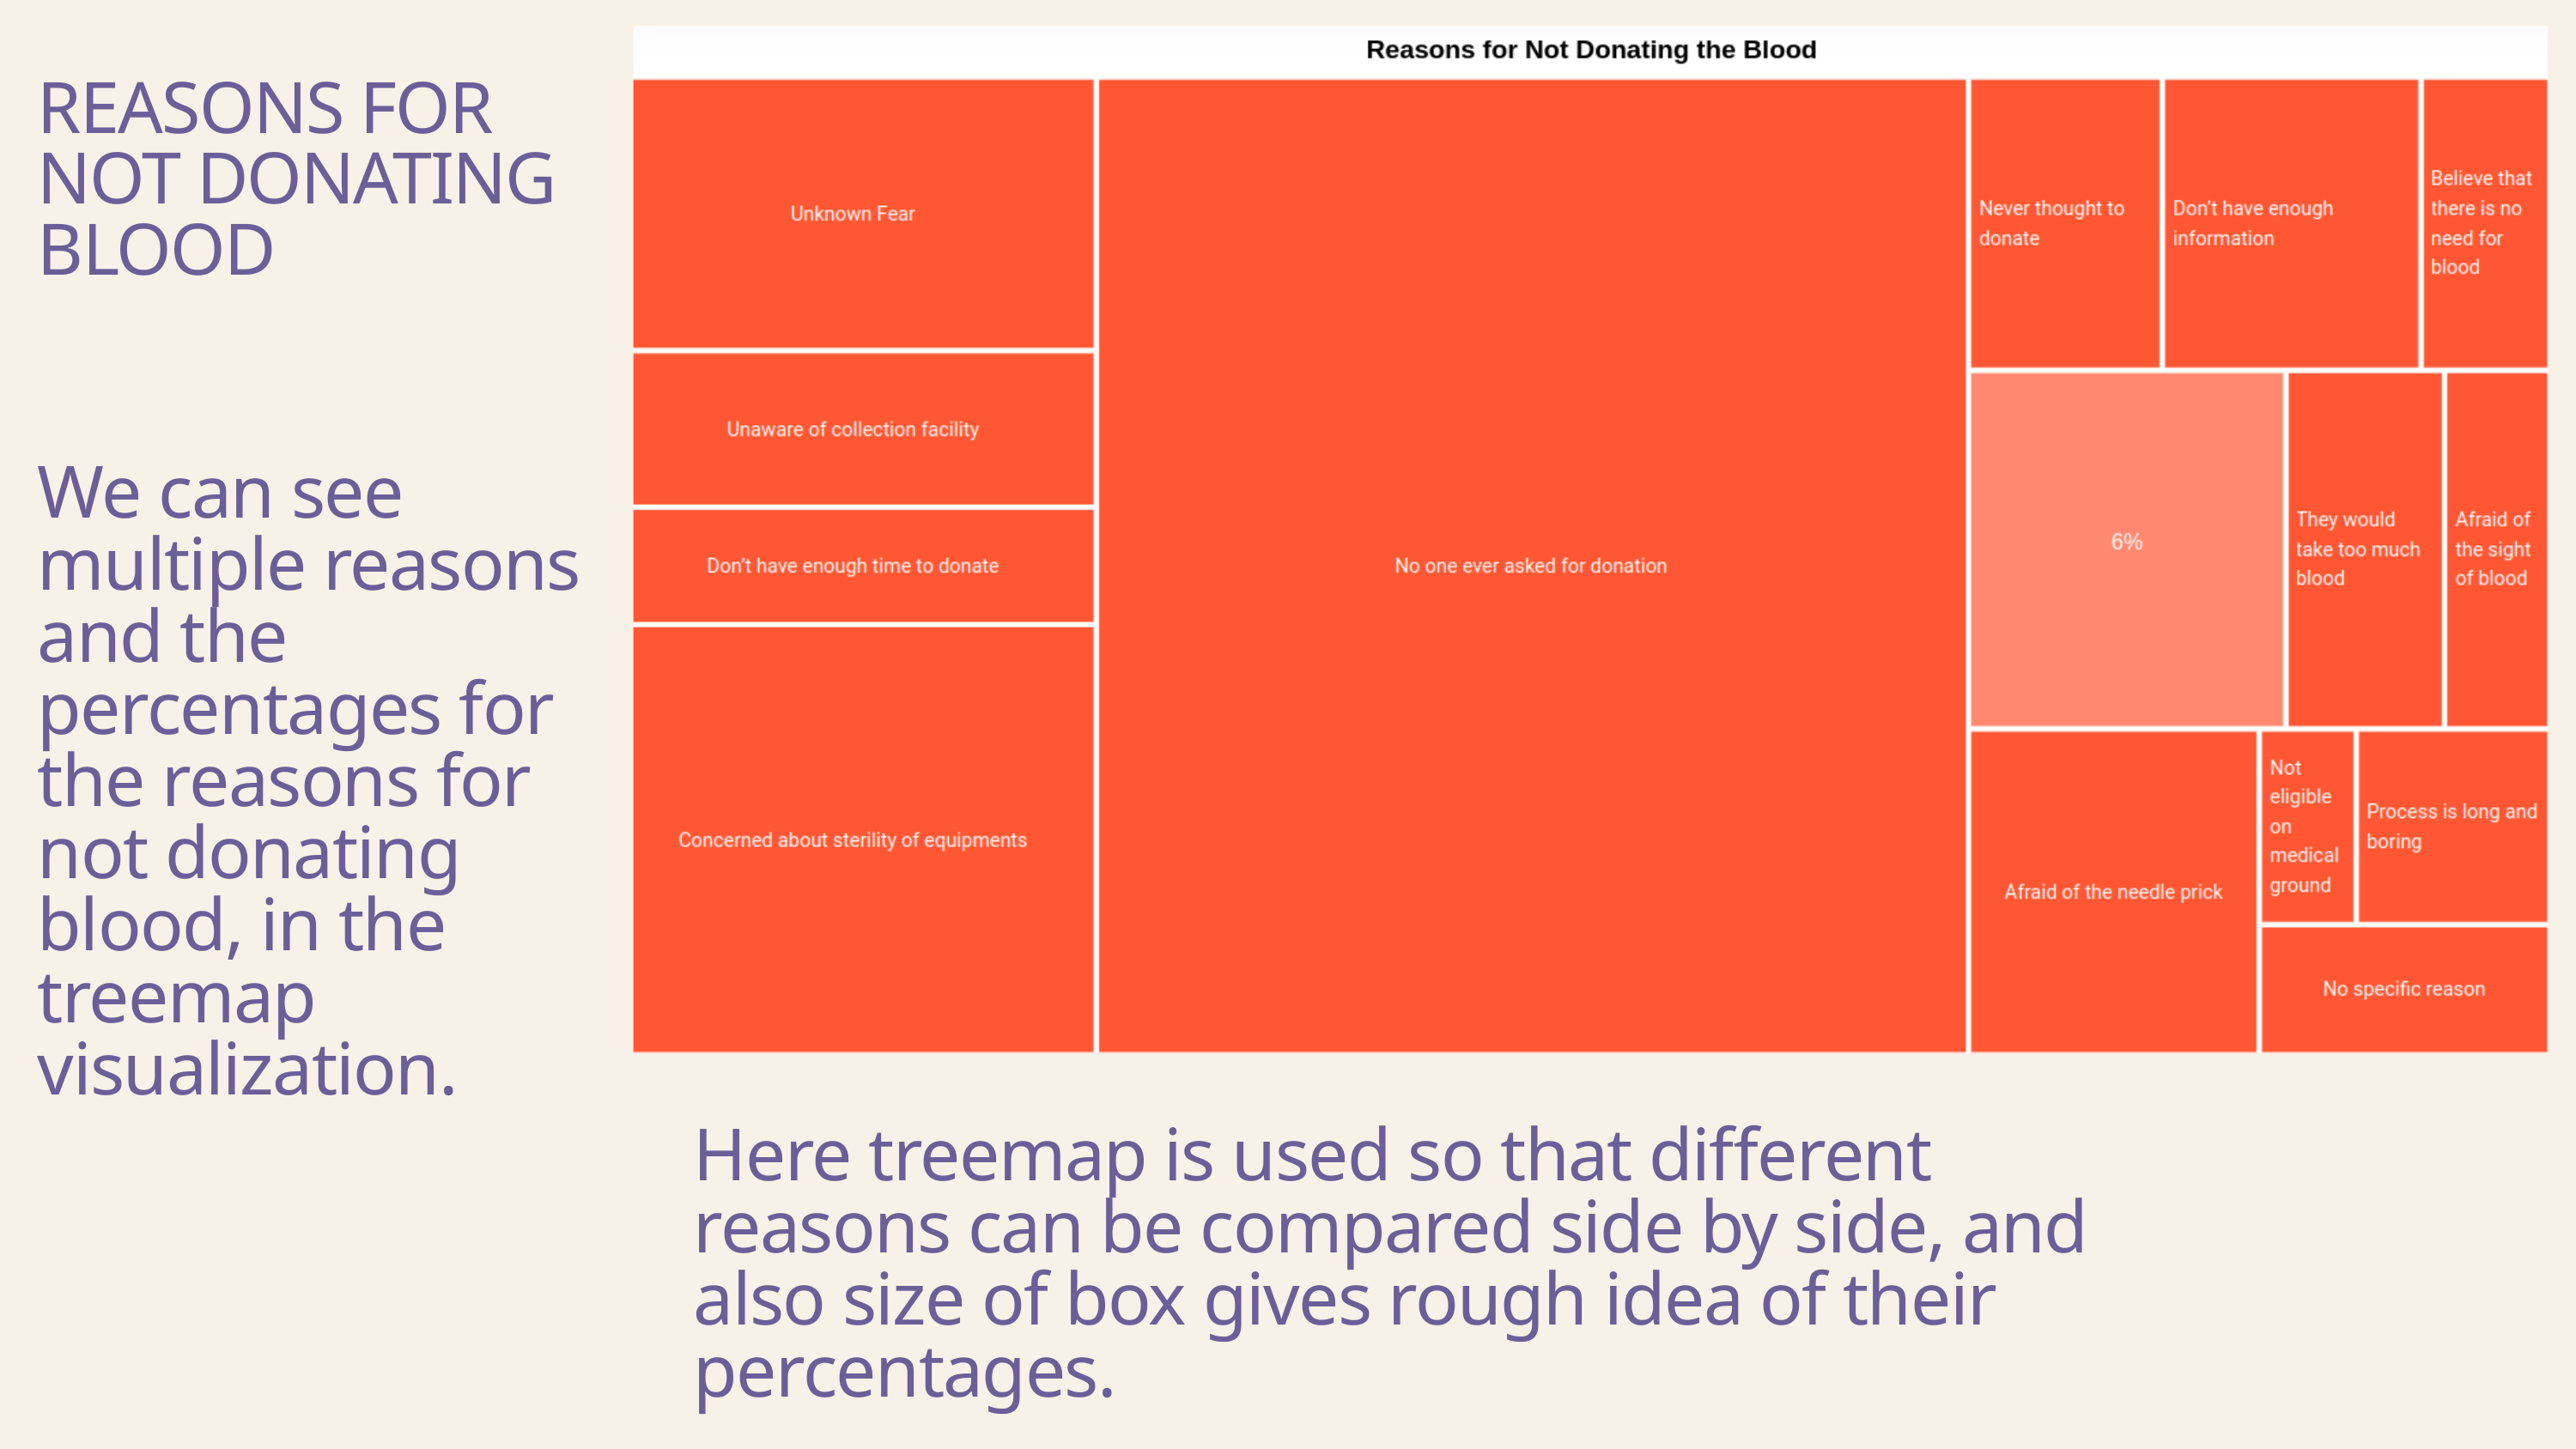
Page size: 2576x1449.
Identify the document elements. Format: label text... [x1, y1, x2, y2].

text_box [633, 26, 2549, 1053]
text_box We can see multiple reasons and the percentages for the reasons for not donating blood, in the treemap visualization. [37, 459, 604, 1182]
text_box REASONS FOR NOT DONATING BLOOD [37, 76, 606, 290]
text_box Here treemap is used so that different reasons can be compared side by side, and also size of box gives rough idea of their percentages. [693, 1123, 2136, 1412]
